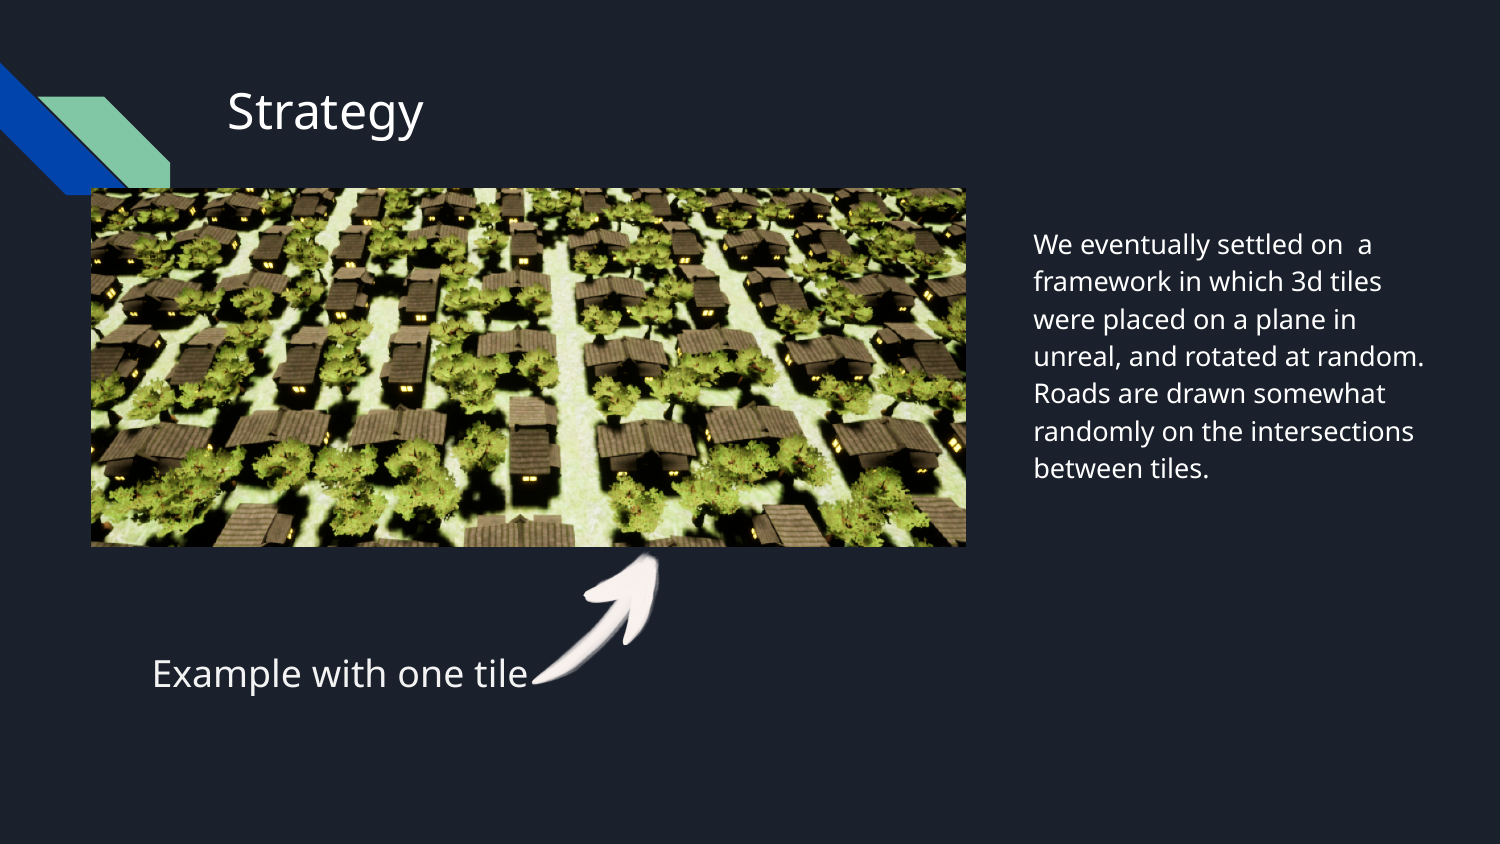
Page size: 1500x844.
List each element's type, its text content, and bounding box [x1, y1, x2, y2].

list We eventually settled on a framework in which 3d tiles were placed on a plane in unreal, and rotated at random. Roads are drawn somewhat randomly on the intersections between tiles. [1018, 207, 1462, 527]
picture [90, 187, 966, 718]
title Strategy [212, 64, 1368, 215]
text_box Example with one tile [136, 634, 580, 796]
